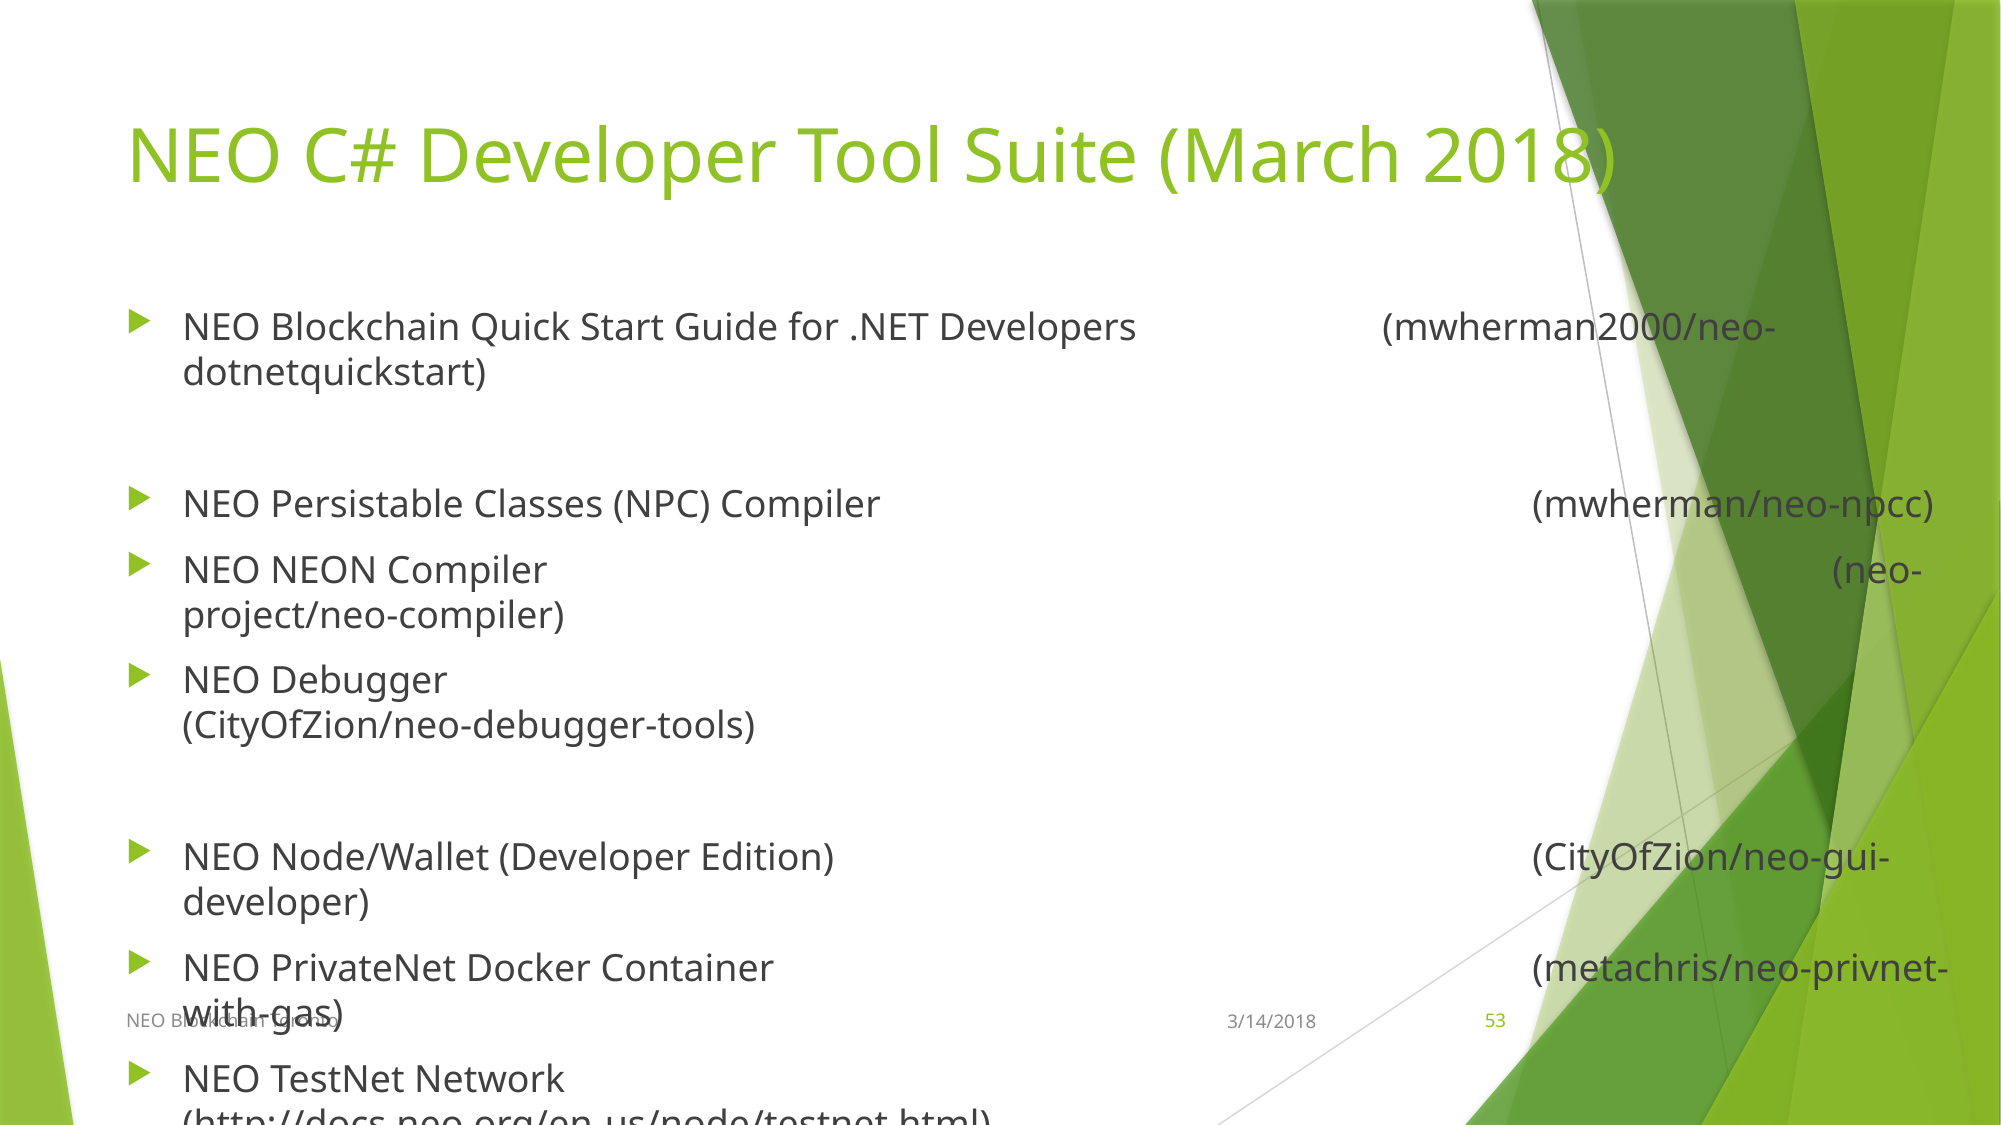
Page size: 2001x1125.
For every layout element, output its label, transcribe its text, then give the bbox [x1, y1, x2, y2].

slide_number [1181, 991, 1332, 1051]
footer NEO Blockchain Toronto [111, 991, 1145, 1051]
list NEO Blockchain Quick Start Guide for .NET Developers (mwherman2000/neo-dotnetquickstart) NEO Persistable Classes (NPC) Compiler (mwherman/neo-npcc) NEO NEON Compiler (neo-project/neo-compiler) NEO Debugger (CityOfZion/neo-debugger-tools) NEO Node/Wallet (Developer Edition) (CityOfZion/neo-gui-developer) NEO PrivateNet Docker Container (metachris/neo-privnet-with-gas) NEO TestNet Network (http://docs.neo.org/en-us/node/testnet.html) NEO MainNet Network [111, 295, 2000, 991]
slide_number 53 [1409, 991, 1522, 1051]
title NEO C# Developer Tool Suite (March 2018) [111, 99, 1802, 268]
